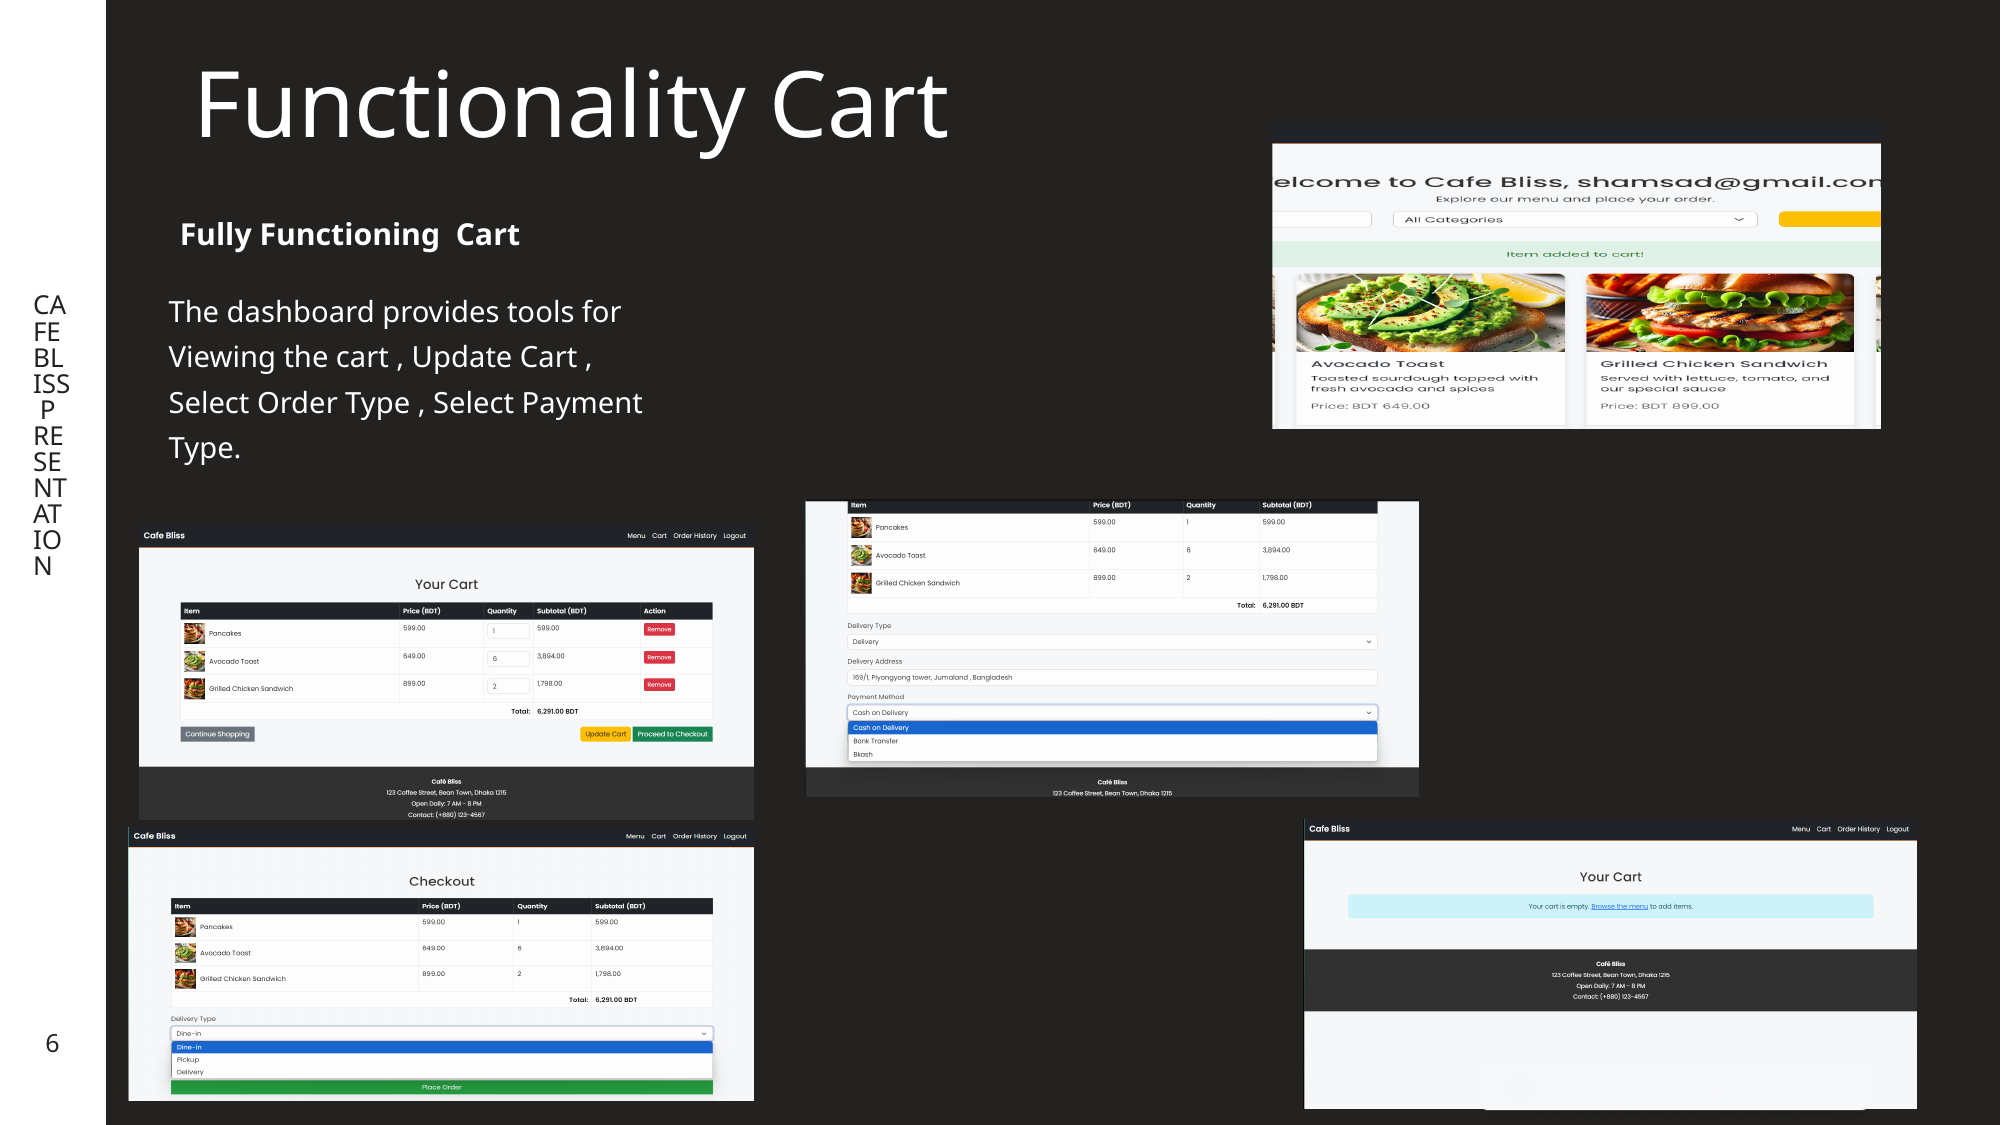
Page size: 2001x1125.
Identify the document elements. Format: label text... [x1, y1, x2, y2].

picture [1272, 121, 1881, 429]
picture [128, 827, 754, 1101]
list The dashboard provides tools for Viewing the cart , Update Cart , Select Order Type , Select Payment Type. [153, 275, 676, 526]
picture [1303, 819, 1917, 1125]
slide_number 6 [0, 1014, 106, 1075]
footer CAFE BLISS PRESENTATION [18, 50, 86, 563]
list Fully Functioning Cart [164, 202, 1272, 259]
picture [139, 526, 754, 820]
picture [805, 499, 1420, 797]
title Functionality Cart [155, 50, 1847, 192]
